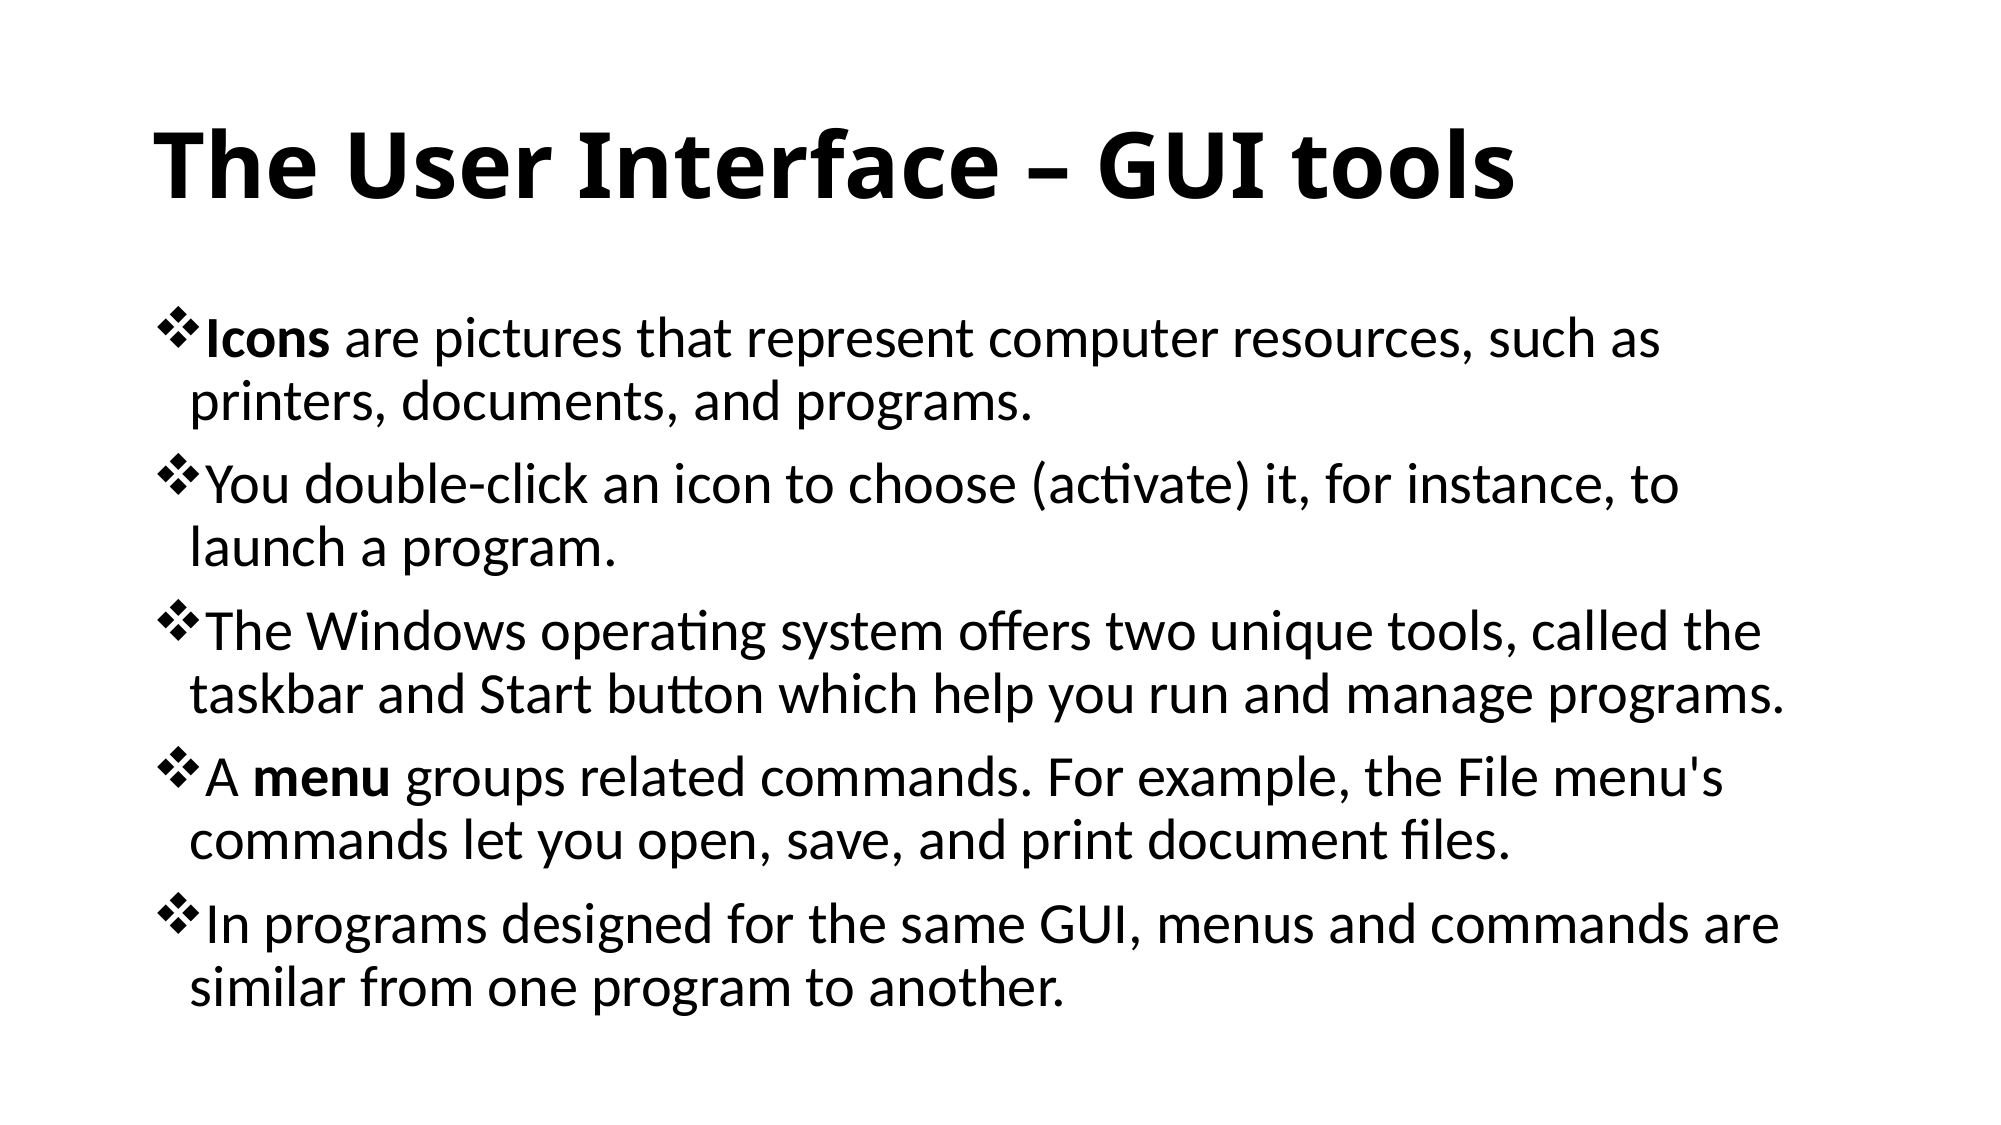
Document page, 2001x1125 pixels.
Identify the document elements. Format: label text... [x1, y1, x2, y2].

title The User Interface – GUI tools [137, 59, 1863, 278]
list Icons are pictures that represent computer resources, such as printers, documents, and programs. You double-click an icon to choose (activate) it, for instance, to launch a program. The Windows operating system offers two unique tools, called the taskbar and Start button which help you run and manage programs. A menu groups related commands. For example, the File menu's commands let you open, save, and print document files. In programs designed for the same GUI, menus and commands are similar from one program to another. [137, 299, 1863, 1125]
